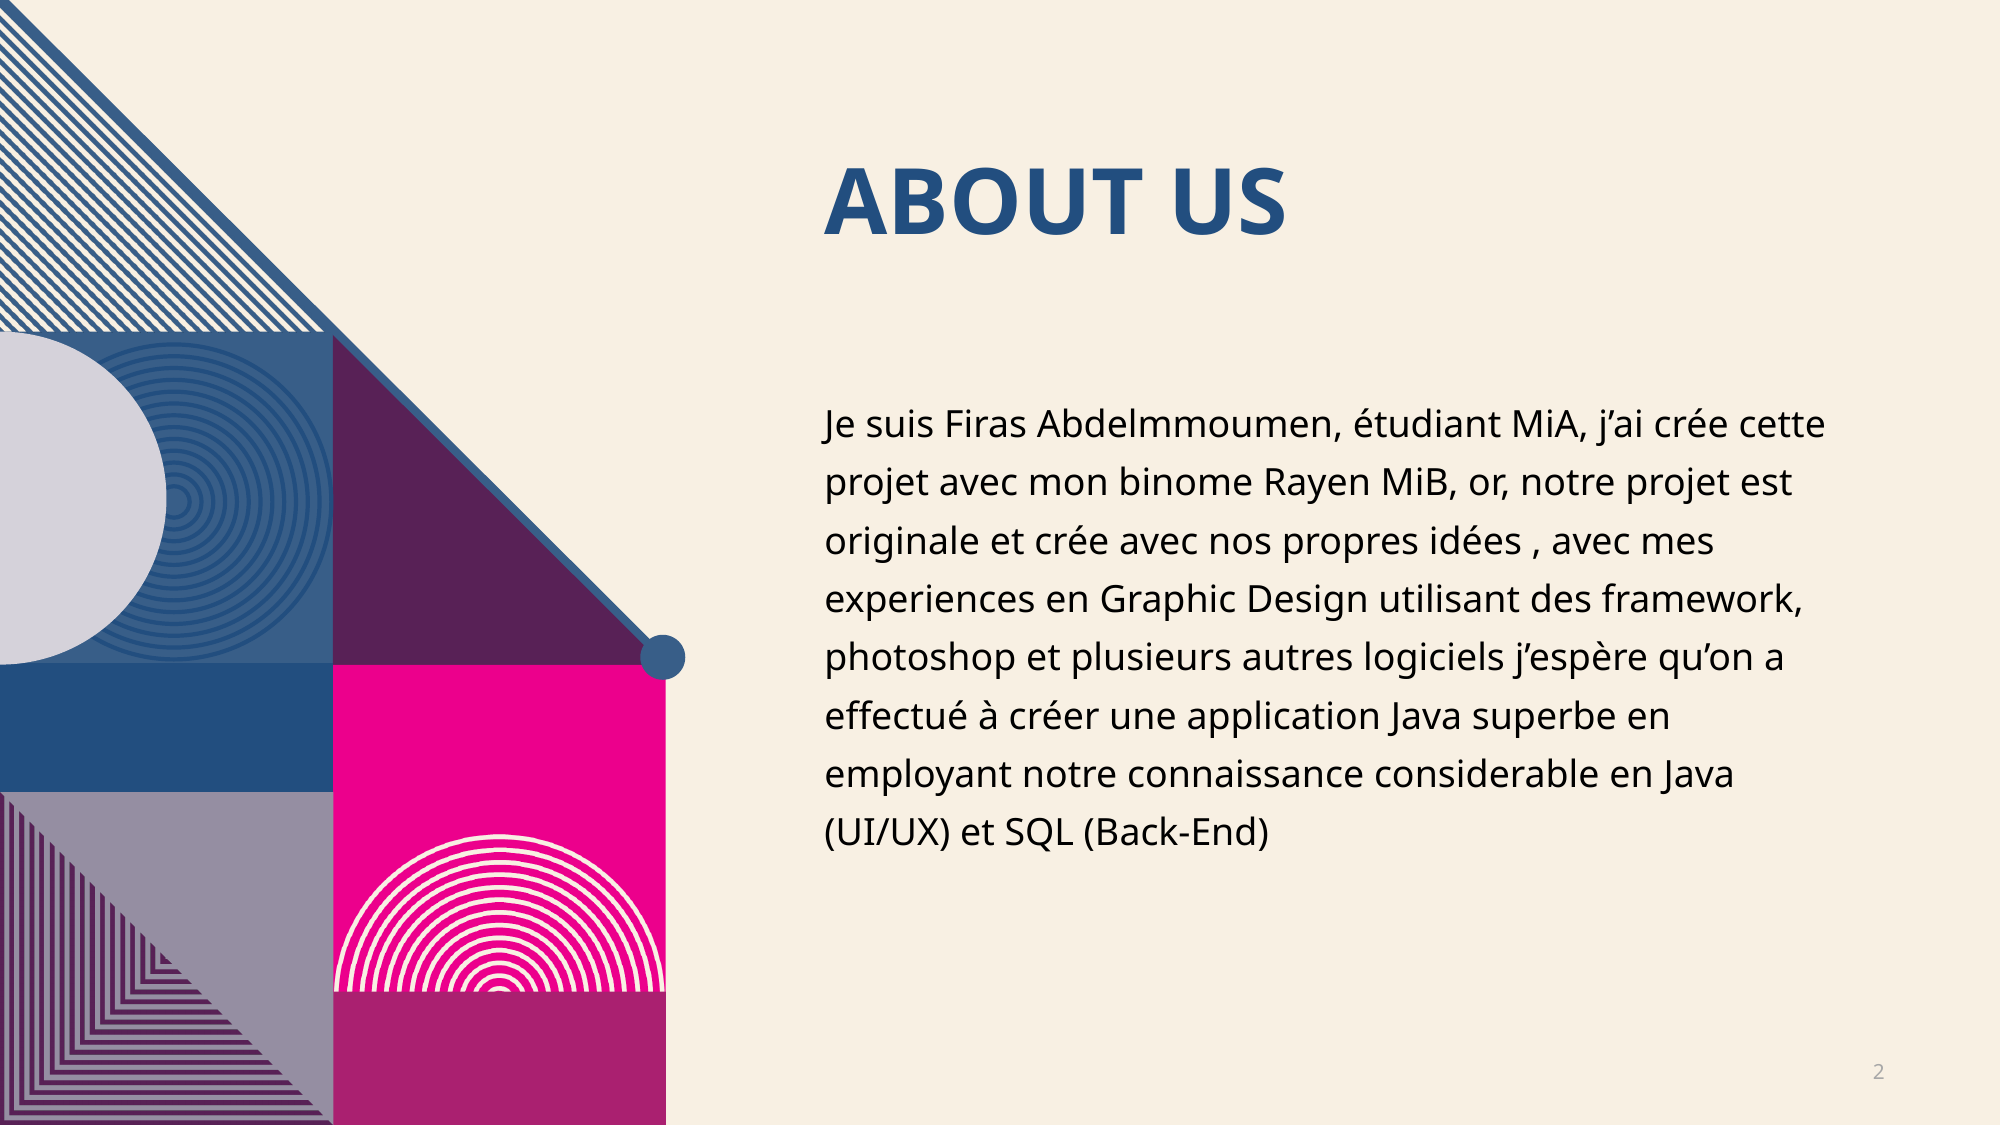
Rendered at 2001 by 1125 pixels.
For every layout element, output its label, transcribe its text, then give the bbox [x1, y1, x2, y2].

list Je suis Firas Abdelmmoumen, étudiant MiA, j’ai crée cette projet avec mon binome Rayen MiB, or, notre projet est originale et crée avec nos propres idées , avec mes experiences en Graphic Design utilisant des framework, photoshop et plusieurs autres logiciels j’espère qu’on a effectué à créer une application Java superbe en employant notre connaissance considerable en Java (UI/UX) et SQL (Back-End) [809, 379, 1860, 980]
picture [0, 4, 330, 333]
picture [0, 792, 333, 1125]
title ABOUT US [809, 147, 1850, 365]
picture [334, 834, 665, 991]
slide_number 2 [1824, 1042, 1900, 1103]
picture [10, 0, 332, 321]
